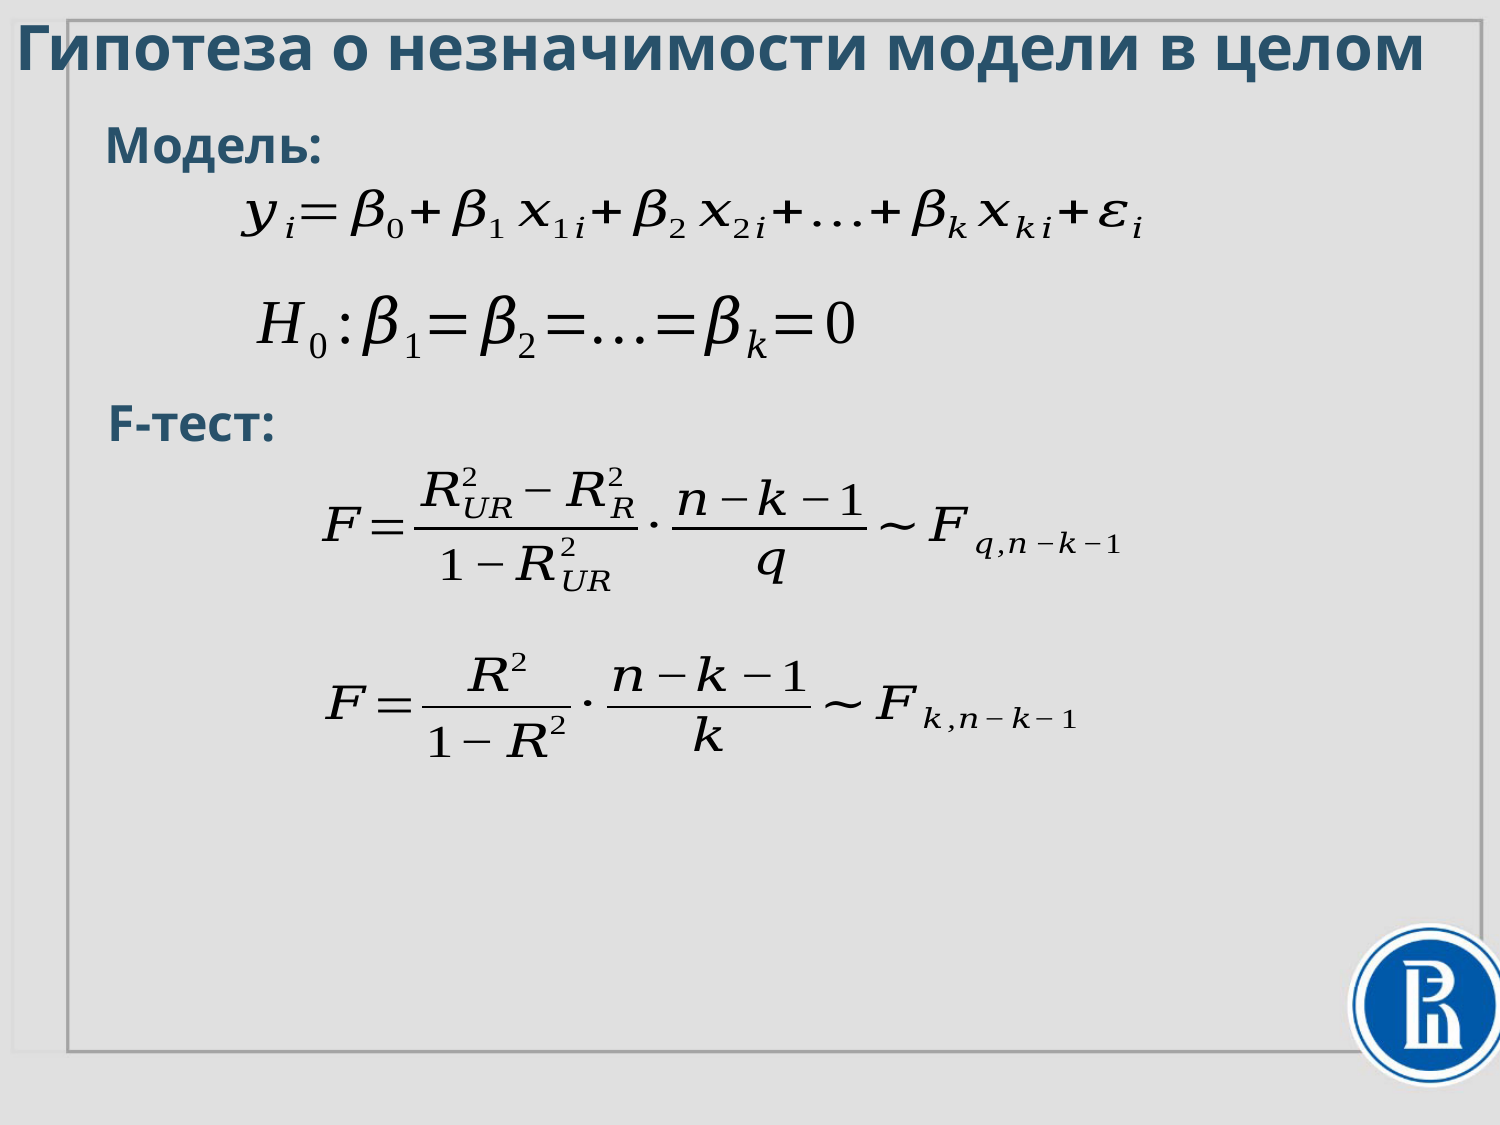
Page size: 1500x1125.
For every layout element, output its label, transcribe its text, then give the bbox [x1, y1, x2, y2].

text_box Модель: [90, 106, 338, 181]
picture [0, 102, 1500, 1125]
text_box F-тест: [92, 383, 291, 459]
text_box Гипотеза о незначимости модели в целом [0, 0, 1500, 102]
